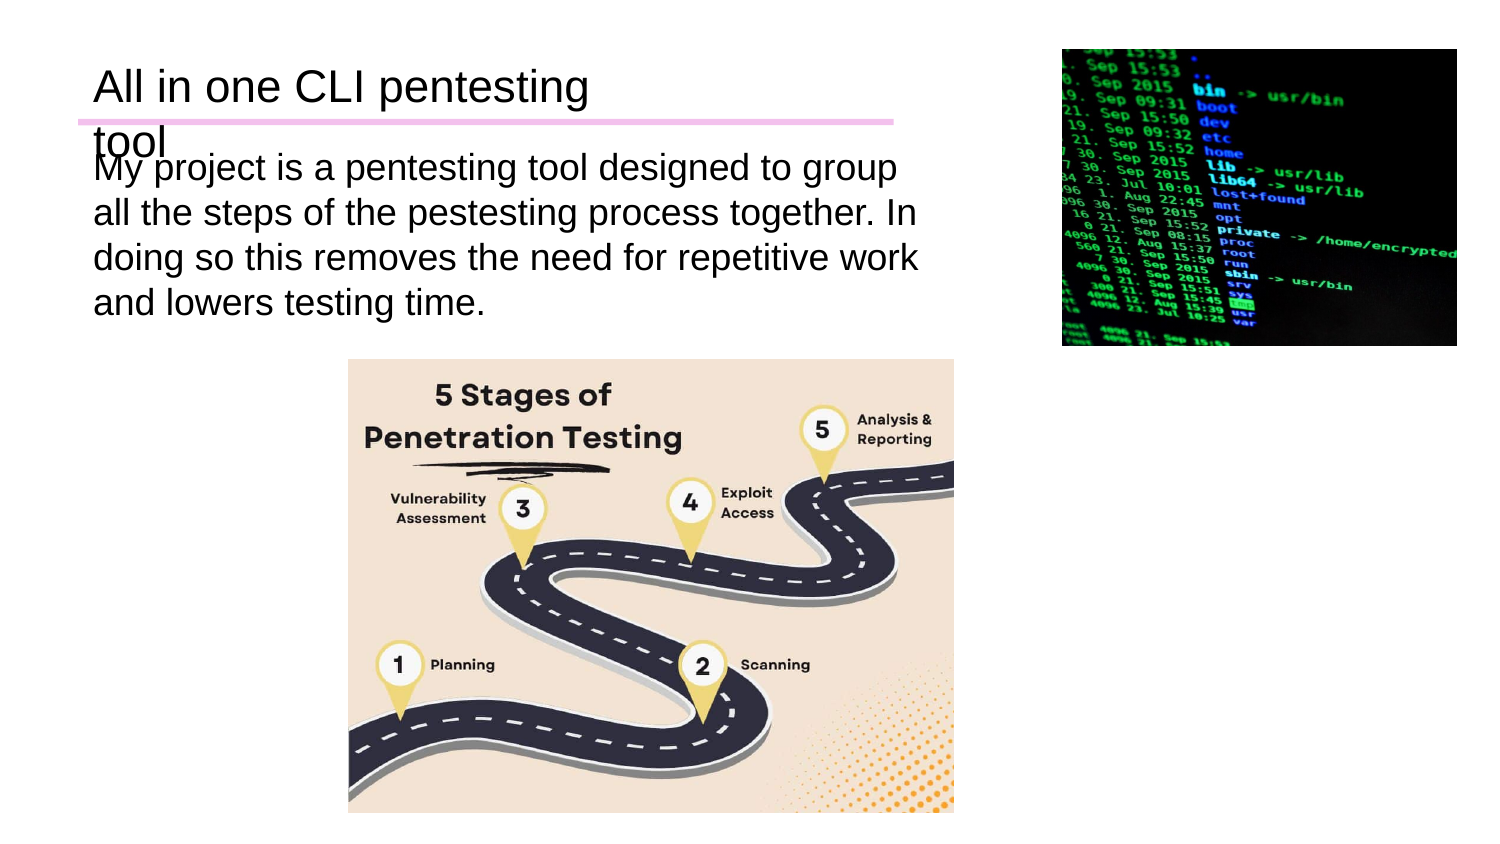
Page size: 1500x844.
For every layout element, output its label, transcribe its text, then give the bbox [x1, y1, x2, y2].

text_box All in one CLI pentesting tool [78, 41, 692, 118]
picture [1062, 49, 1457, 346]
text_box My project is a pentesting tool designed to group all the steps of the pestesting process together. In doing so this removes the need for repetitive work and lowers testing time. [78, 127, 954, 338]
picture [348, 358, 954, 814]
